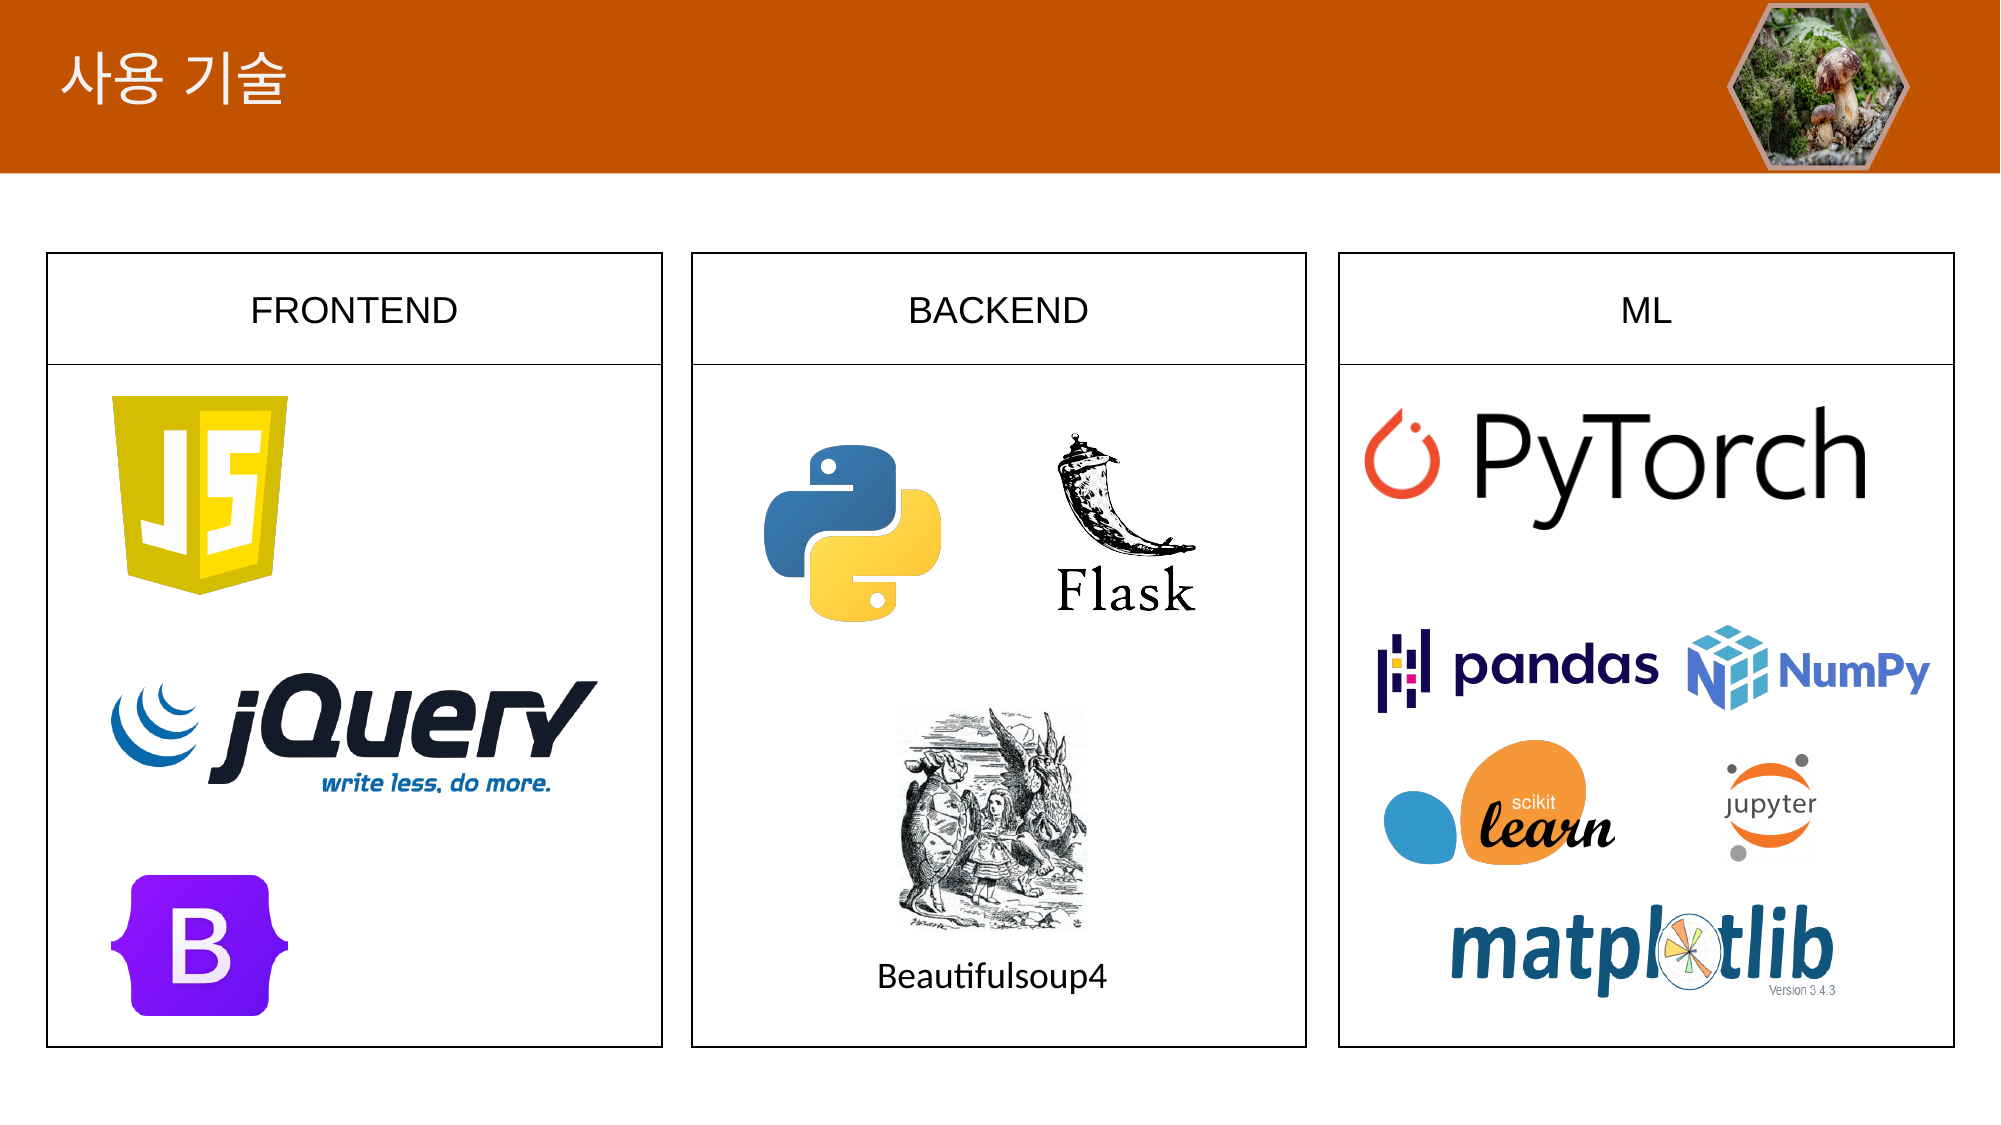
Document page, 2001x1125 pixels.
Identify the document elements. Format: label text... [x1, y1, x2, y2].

picture [1720, 746, 1819, 871]
picture [111, 673, 598, 793]
text_box [691, 252, 1307, 1048]
picture [1002, 421, 1251, 622]
picture [1384, 740, 1615, 865]
text_box 사용 기술 [44, 35, 1063, 120]
picture [111, 396, 288, 595]
picture [896, 703, 1089, 933]
text_box [1338, 252, 1955, 1048]
picture [1440, 887, 1852, 1012]
picture [1364, 405, 1865, 530]
picture [111, 875, 288, 1016]
text_box [1728, 4, 1909, 169]
picture [1364, 605, 1947, 734]
text_box [46, 252, 663, 1048]
picture [764, 445, 941, 622]
text_box [0, 0, 2000, 174]
